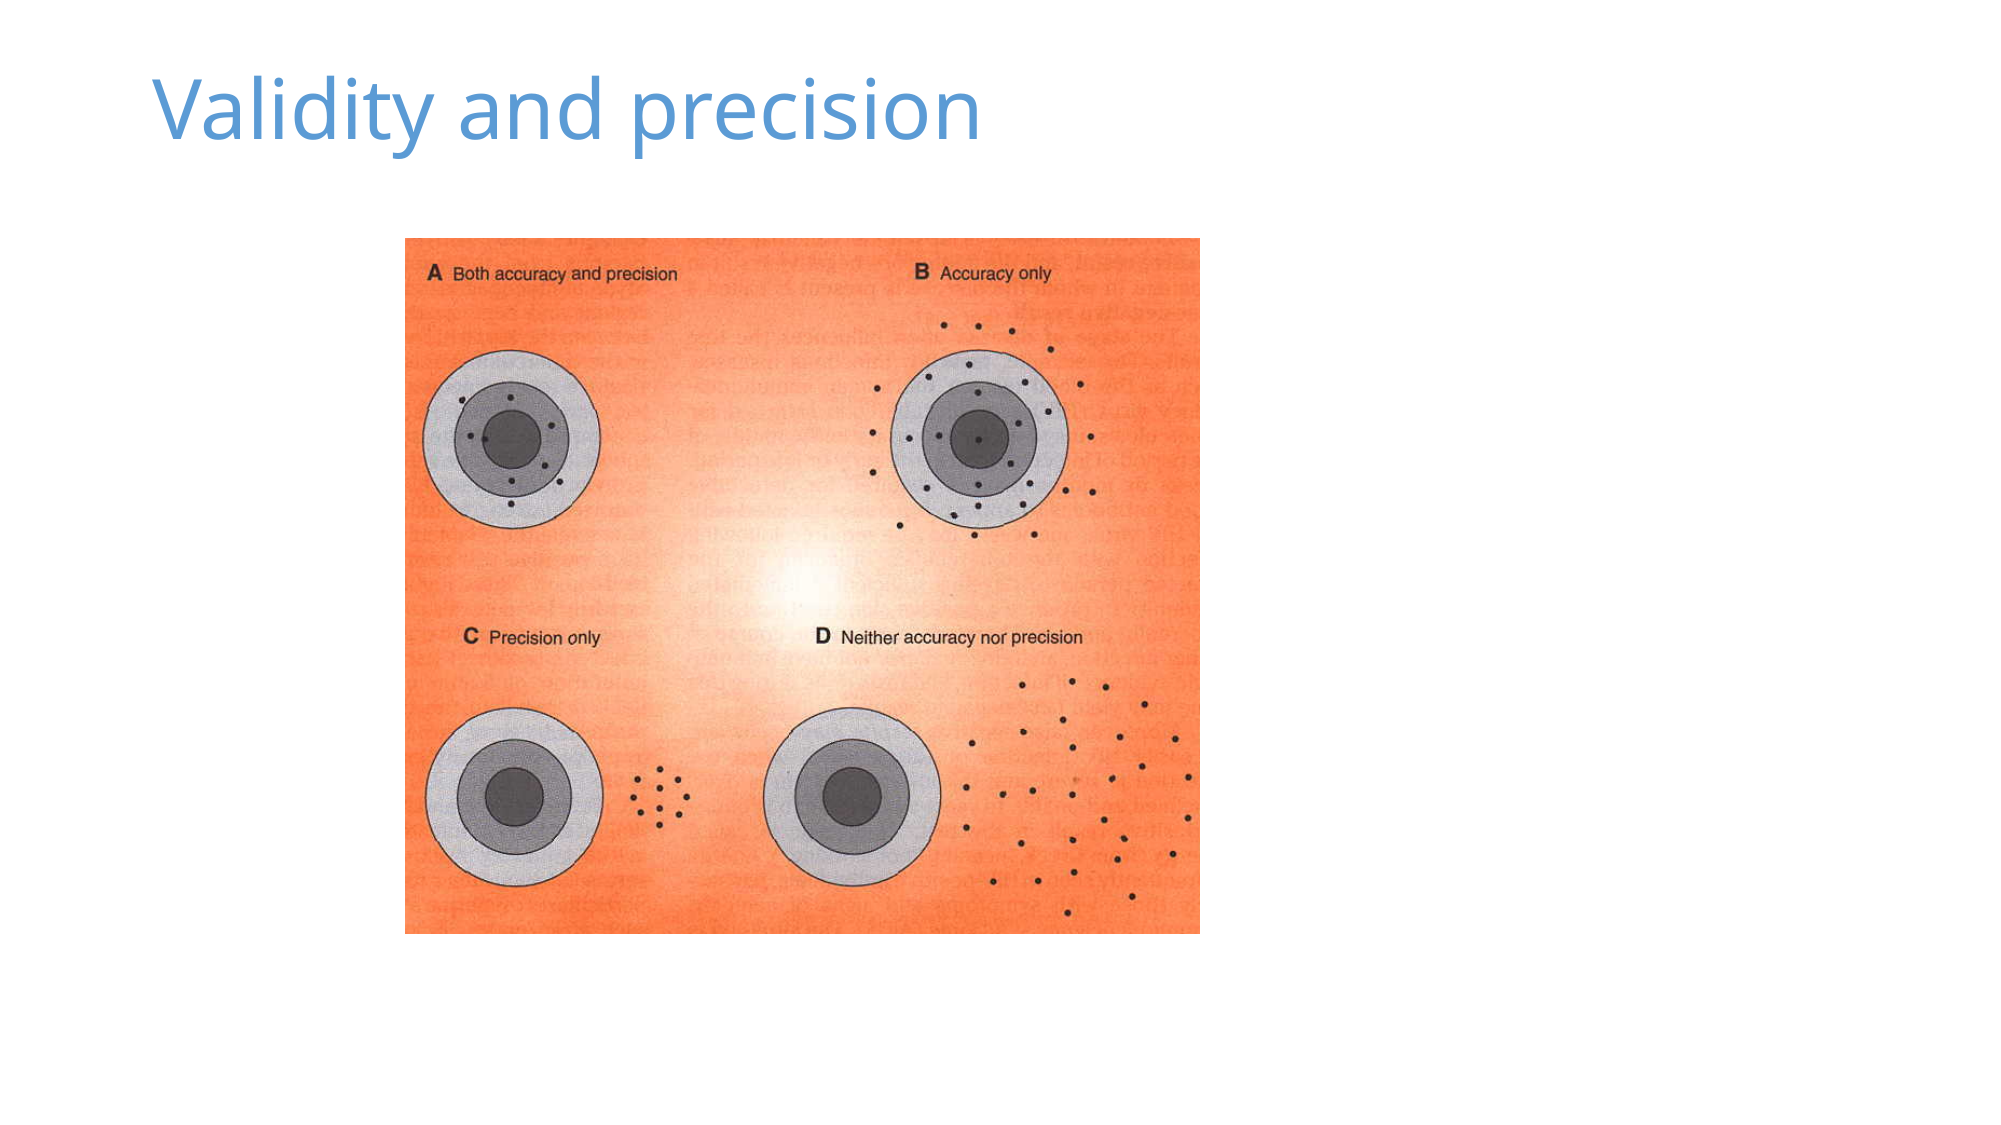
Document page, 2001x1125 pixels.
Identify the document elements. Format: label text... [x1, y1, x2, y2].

title Validity and precision [137, 59, 1863, 278]
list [405, 238, 1200, 934]
